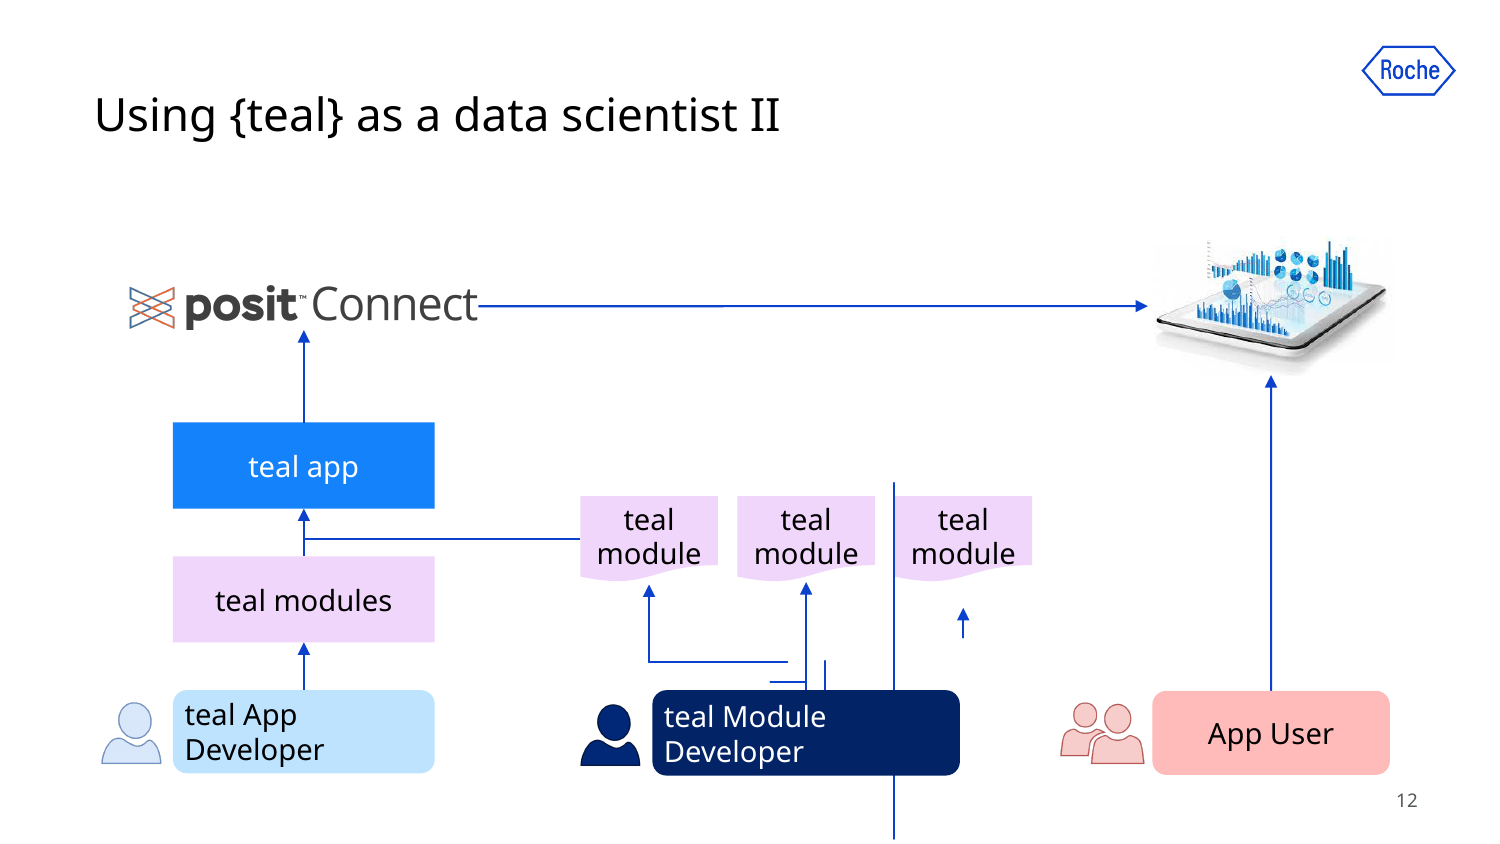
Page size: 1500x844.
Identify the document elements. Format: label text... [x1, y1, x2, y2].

text_box teal Module Developer [657, 690, 960, 776]
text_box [824, 584, 964, 702]
text_box teal app [172, 422, 435, 509]
text_box teal modules [172, 556, 435, 643]
text_box teal module [580, 496, 718, 582]
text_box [89, 689, 435, 776]
picture [1147, 236, 1395, 376]
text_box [1048, 689, 1391, 776]
picture [568, 691, 653, 778]
text_box teal module [895, 496, 1033, 582]
picture [1359, 43, 1458, 97]
picture [129, 282, 479, 331]
title Using {teal} as a data scientist II [93, 70, 1313, 165]
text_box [658, 574, 778, 714]
text_box teal module [737, 496, 875, 581]
